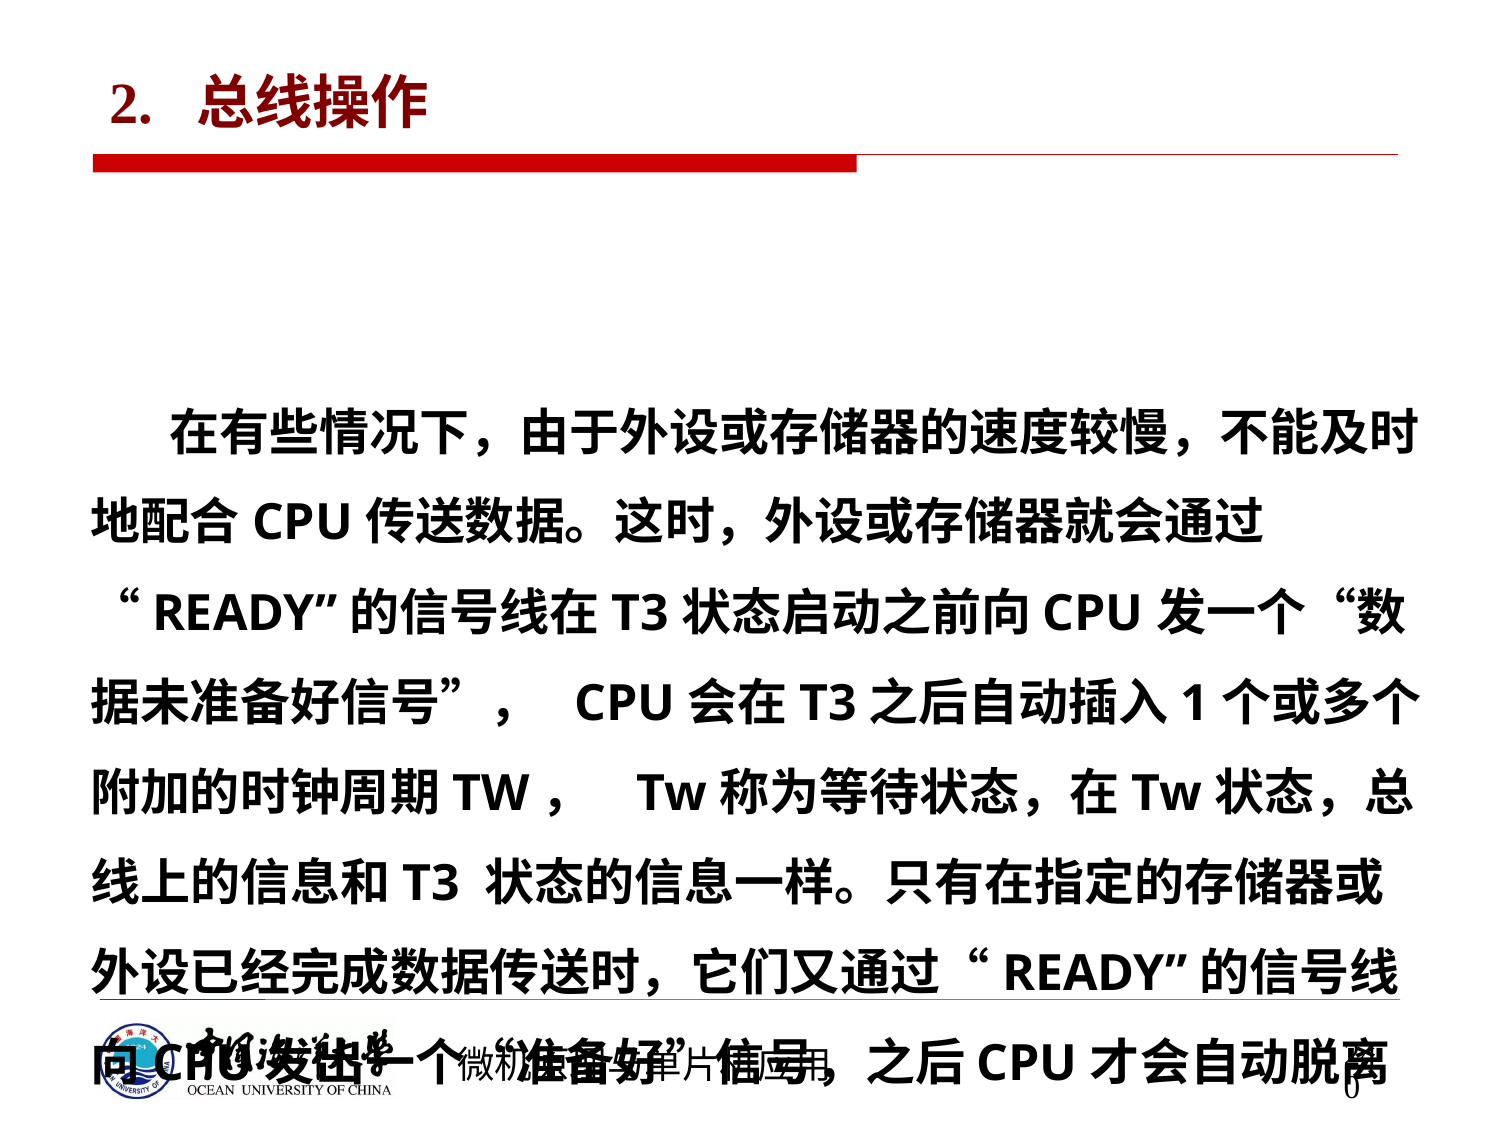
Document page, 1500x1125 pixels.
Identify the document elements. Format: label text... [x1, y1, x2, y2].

picture [99, 1017, 396, 1099]
title 2. 总线操作 [94, 30, 1407, 143]
list 在有些情况下，由于外设或存储器的速度较慢，不能及时地配合CPU传送数据。这时，外设或存储器就会通过 “READY”的信号线在T3状态启动之前向CPU发一个“数据未准备好信号”， CPU会在T3之后自动插入1个或多个附加的时钟周期TW， Tw称为等待状态，在Tw状态，总线上的信息和T3 状态的信息一样。只有在指定的存储器或外设已经完成数据传送时，它们又通过“READY”的信号线向CPU发出一个“准备好”信号，之后CPU才会自动脱离TW状态而进入T4状态。 [75, 262, 1447, 1005]
slide_number 240 [1328, 1024, 1407, 1103]
